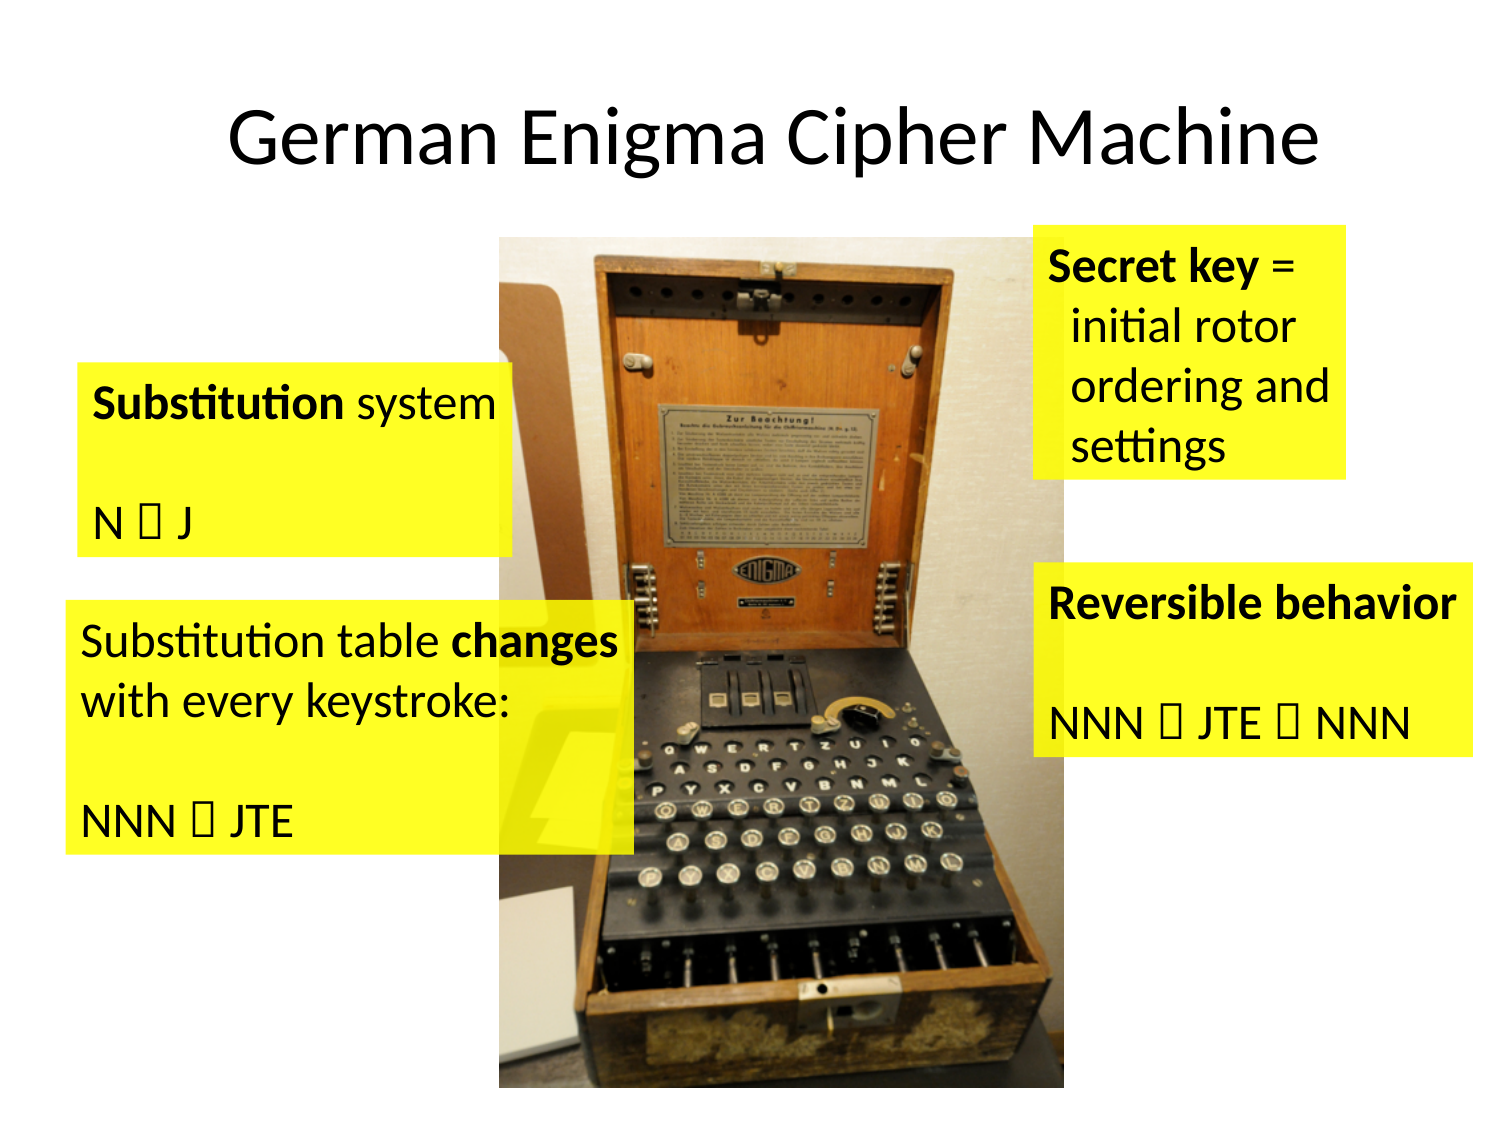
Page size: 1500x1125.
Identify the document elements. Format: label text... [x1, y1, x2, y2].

text_box Reversible behavior NNN  JTE  NNN [1069, 562, 1473, 758]
picture [499, 237, 1065, 1088]
text_box Secret key = initial rotor ordering and settings [1033, 225, 1346, 480]
text_box Substitution table changes with every keystroke: NNN  JTE [65, 599, 494, 855]
text_box Substitution system N  J [77, 362, 494, 558]
text_box German Enigma Cipher Machine [99, 37, 1450, 225]
